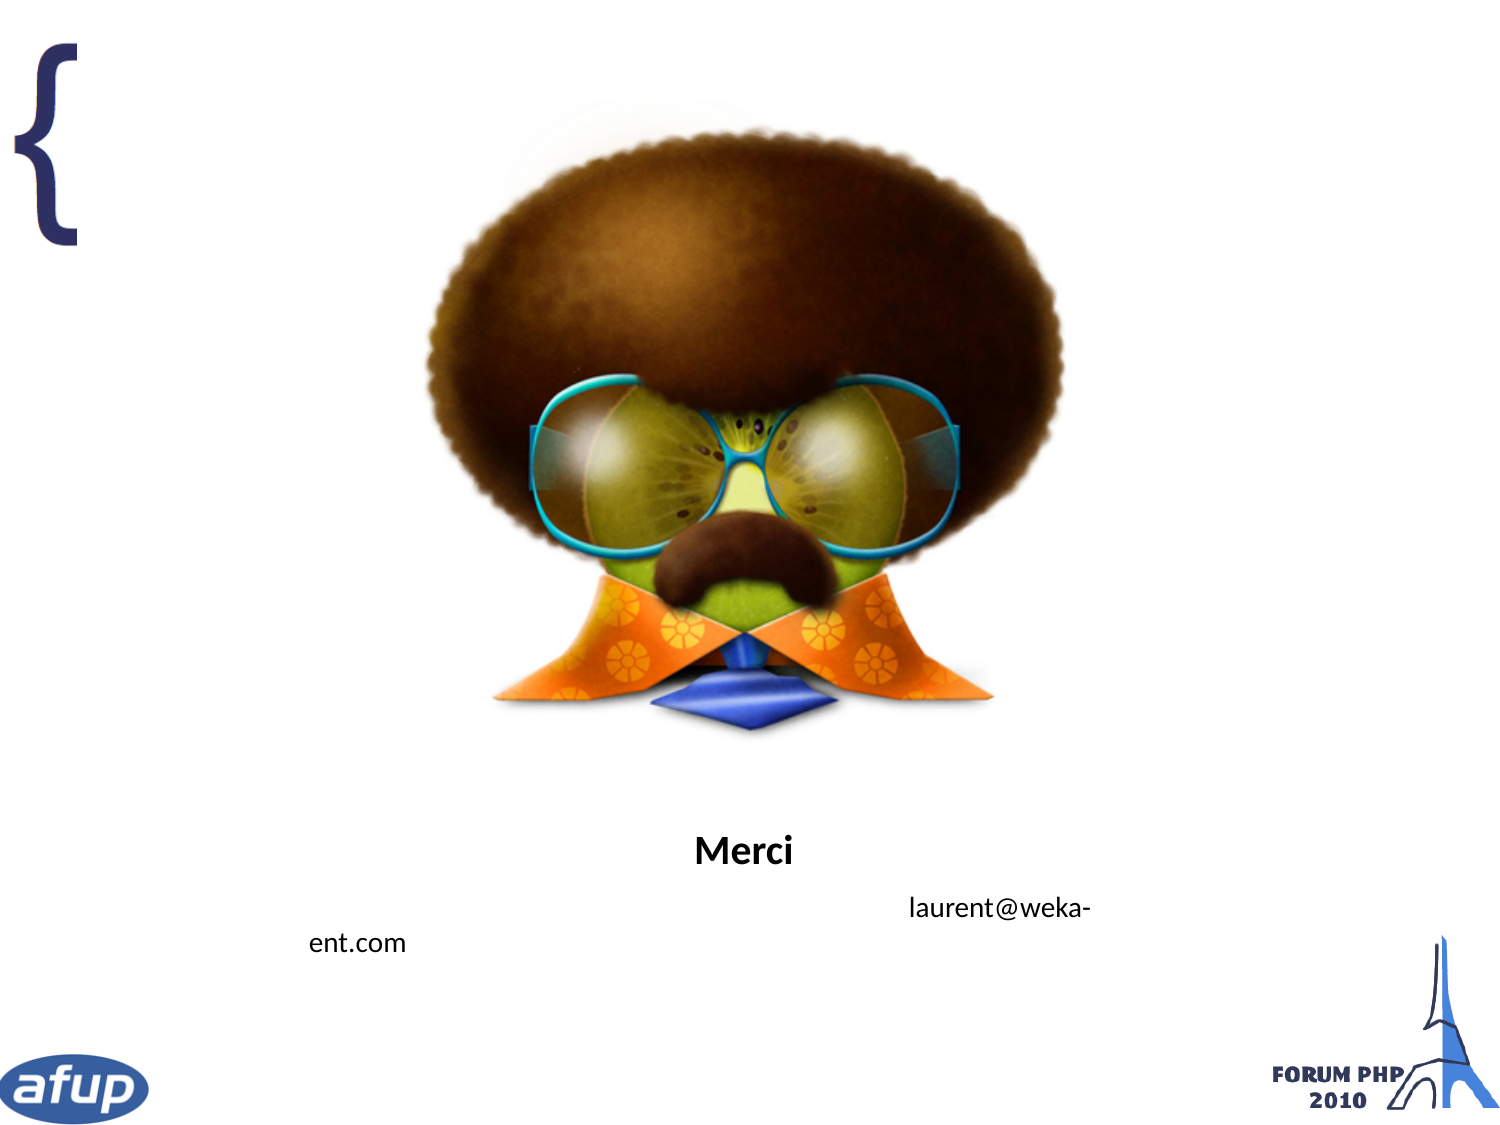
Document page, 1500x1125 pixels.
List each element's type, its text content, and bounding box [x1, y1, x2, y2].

list laurent@weka-ent.com [294, 880, 1194, 1013]
picture [293, 100, 1195, 776]
picture [1265, 914, 1500, 1125]
picture [0, 0, 77, 287]
picture [0, 1053, 150, 1125]
title Merci [294, 787, 1194, 880]
